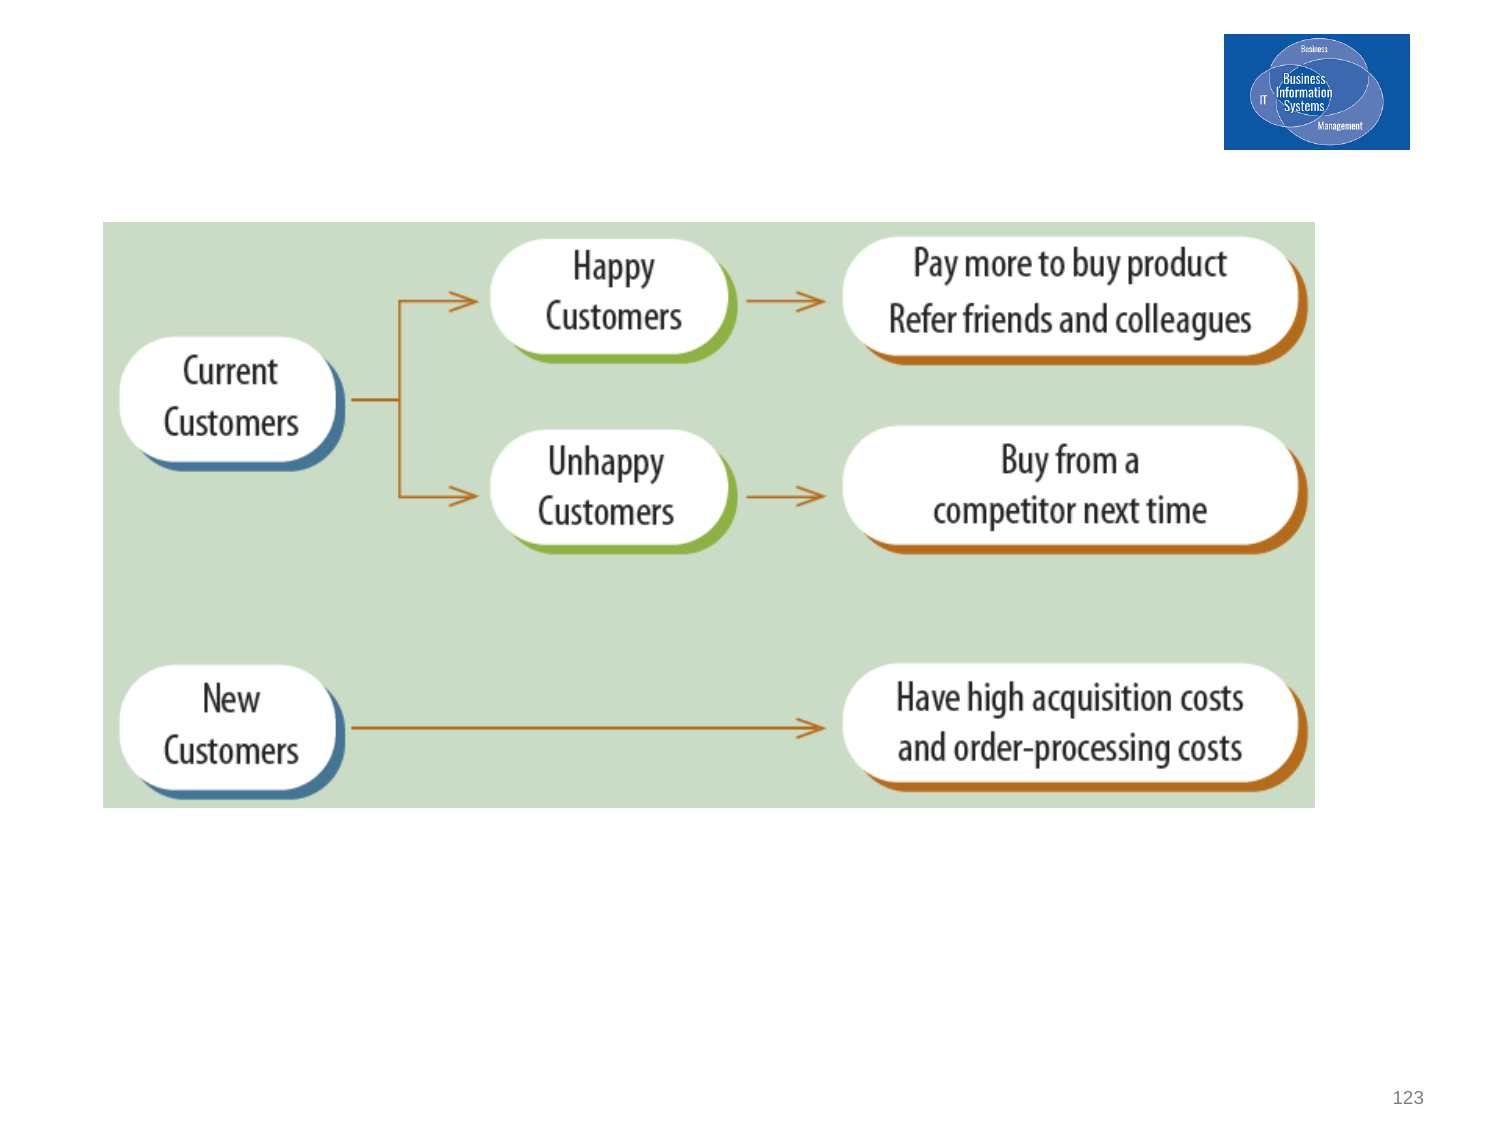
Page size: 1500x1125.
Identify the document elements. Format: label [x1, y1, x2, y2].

picture [1224, 34, 1410, 150]
picture [103, 221, 1315, 809]
